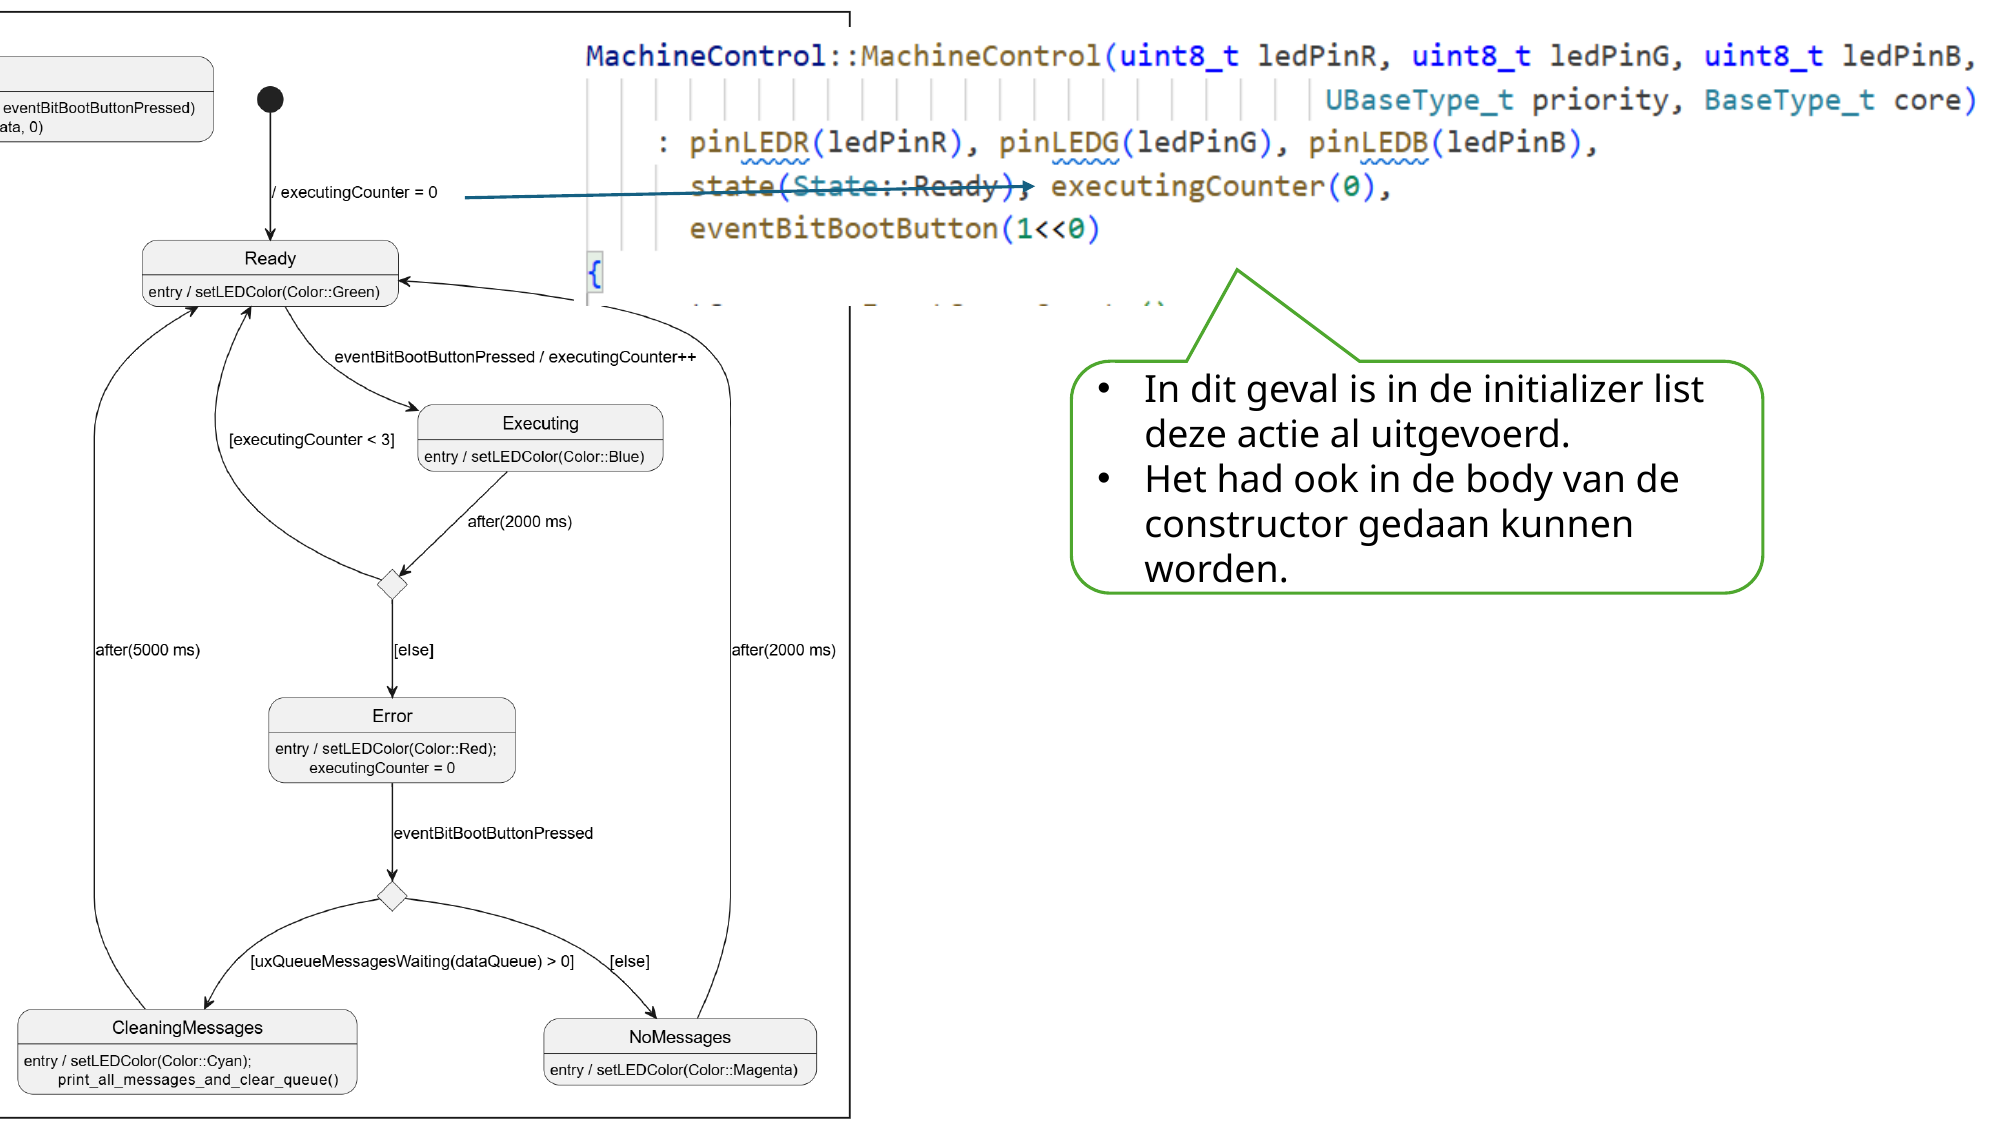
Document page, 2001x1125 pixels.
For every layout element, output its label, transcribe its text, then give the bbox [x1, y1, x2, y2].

text_box In dit geval is in de initializer list deze actie al uitgevoerd. Het had ook in de body van de constructor gedaan kunnen worden. [1069, 306, 1765, 595]
picture [0, 0, 2000, 1125]
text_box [464, 185, 1036, 199]
